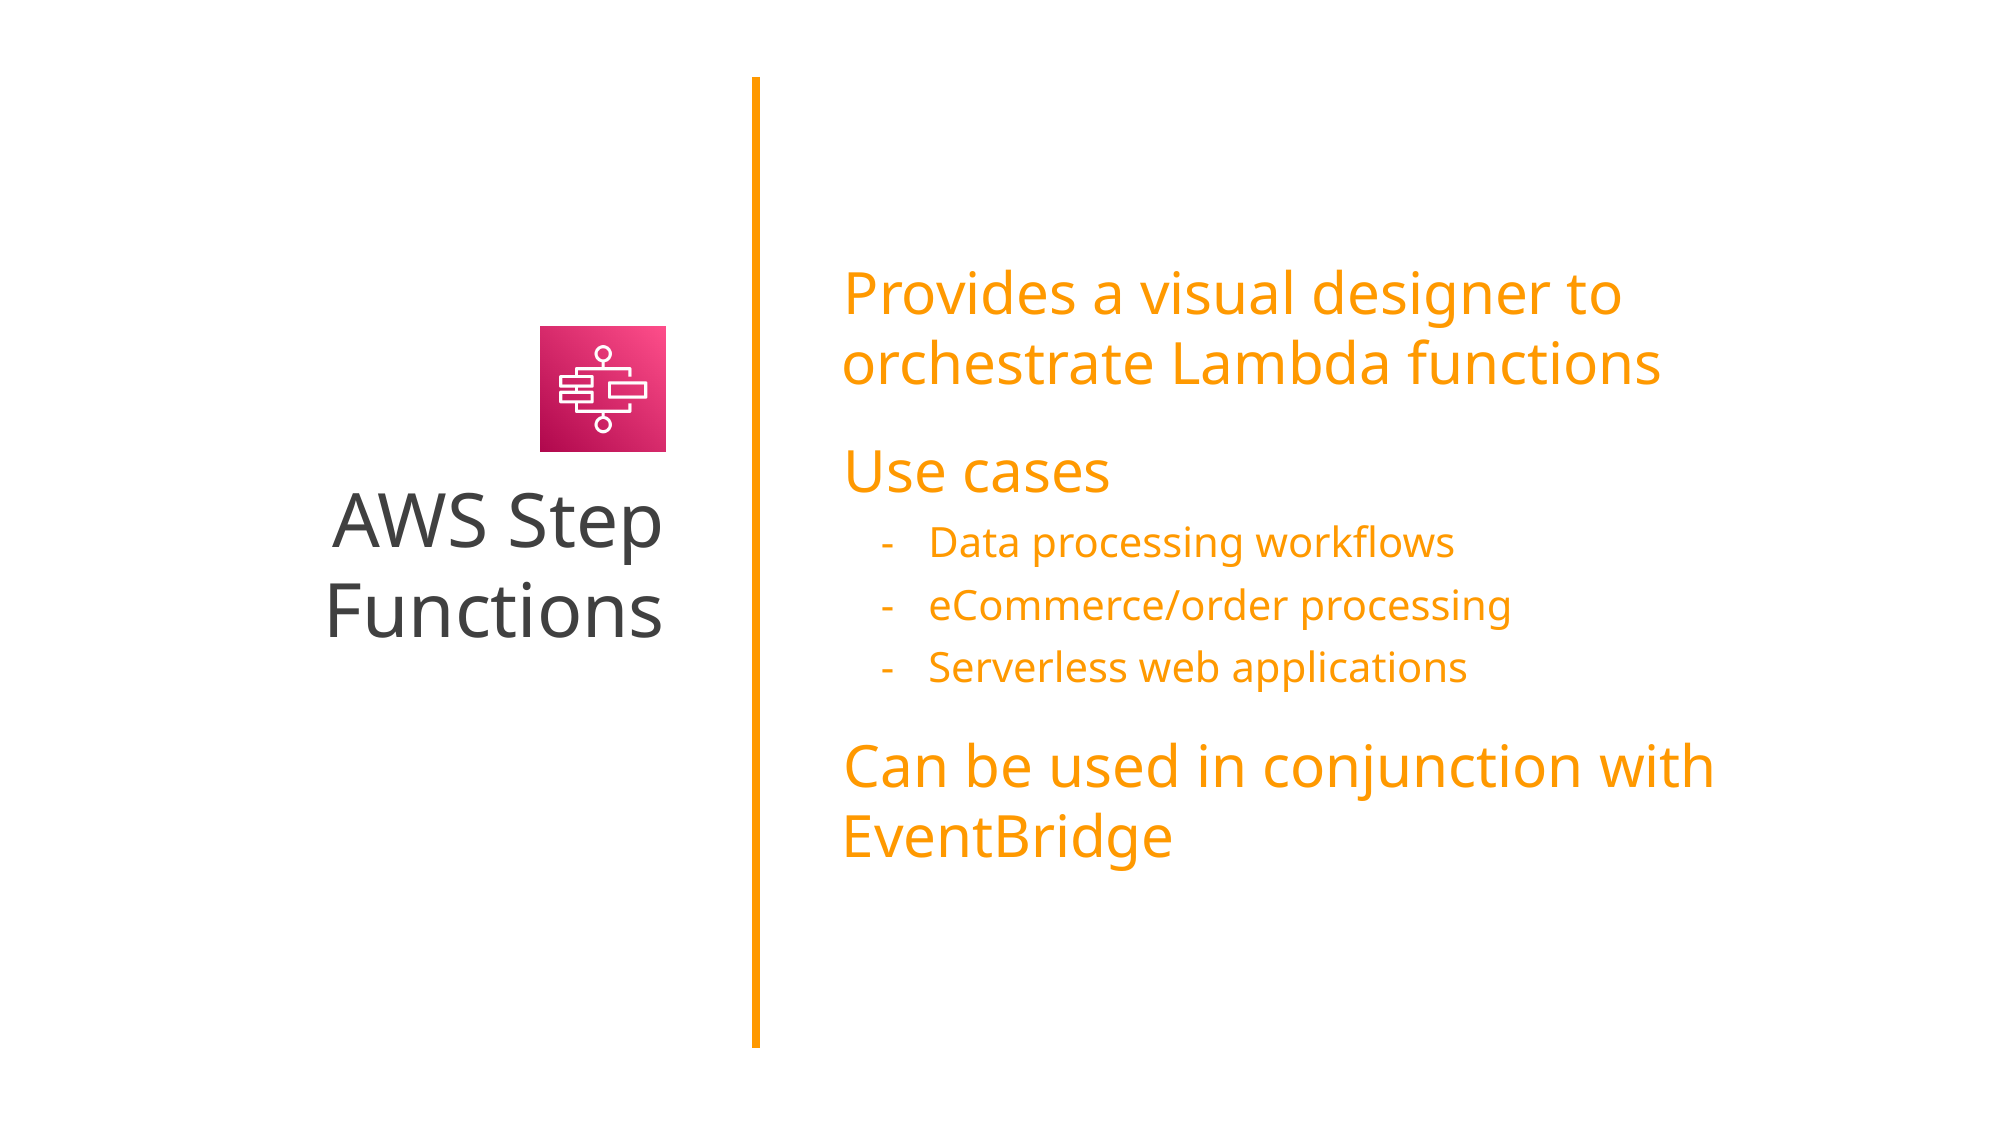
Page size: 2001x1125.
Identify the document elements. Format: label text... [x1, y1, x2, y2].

list Provides a visual designer to orchestrate Lambda functions Use cases Data processing workflows eCommerce/order processing Serverless web applications Can be used in conjunction with EventBridge [832, 76, 1900, 1048]
list AWS Step Functions [91, 76, 680, 1048]
picture [540, 326, 666, 452]
